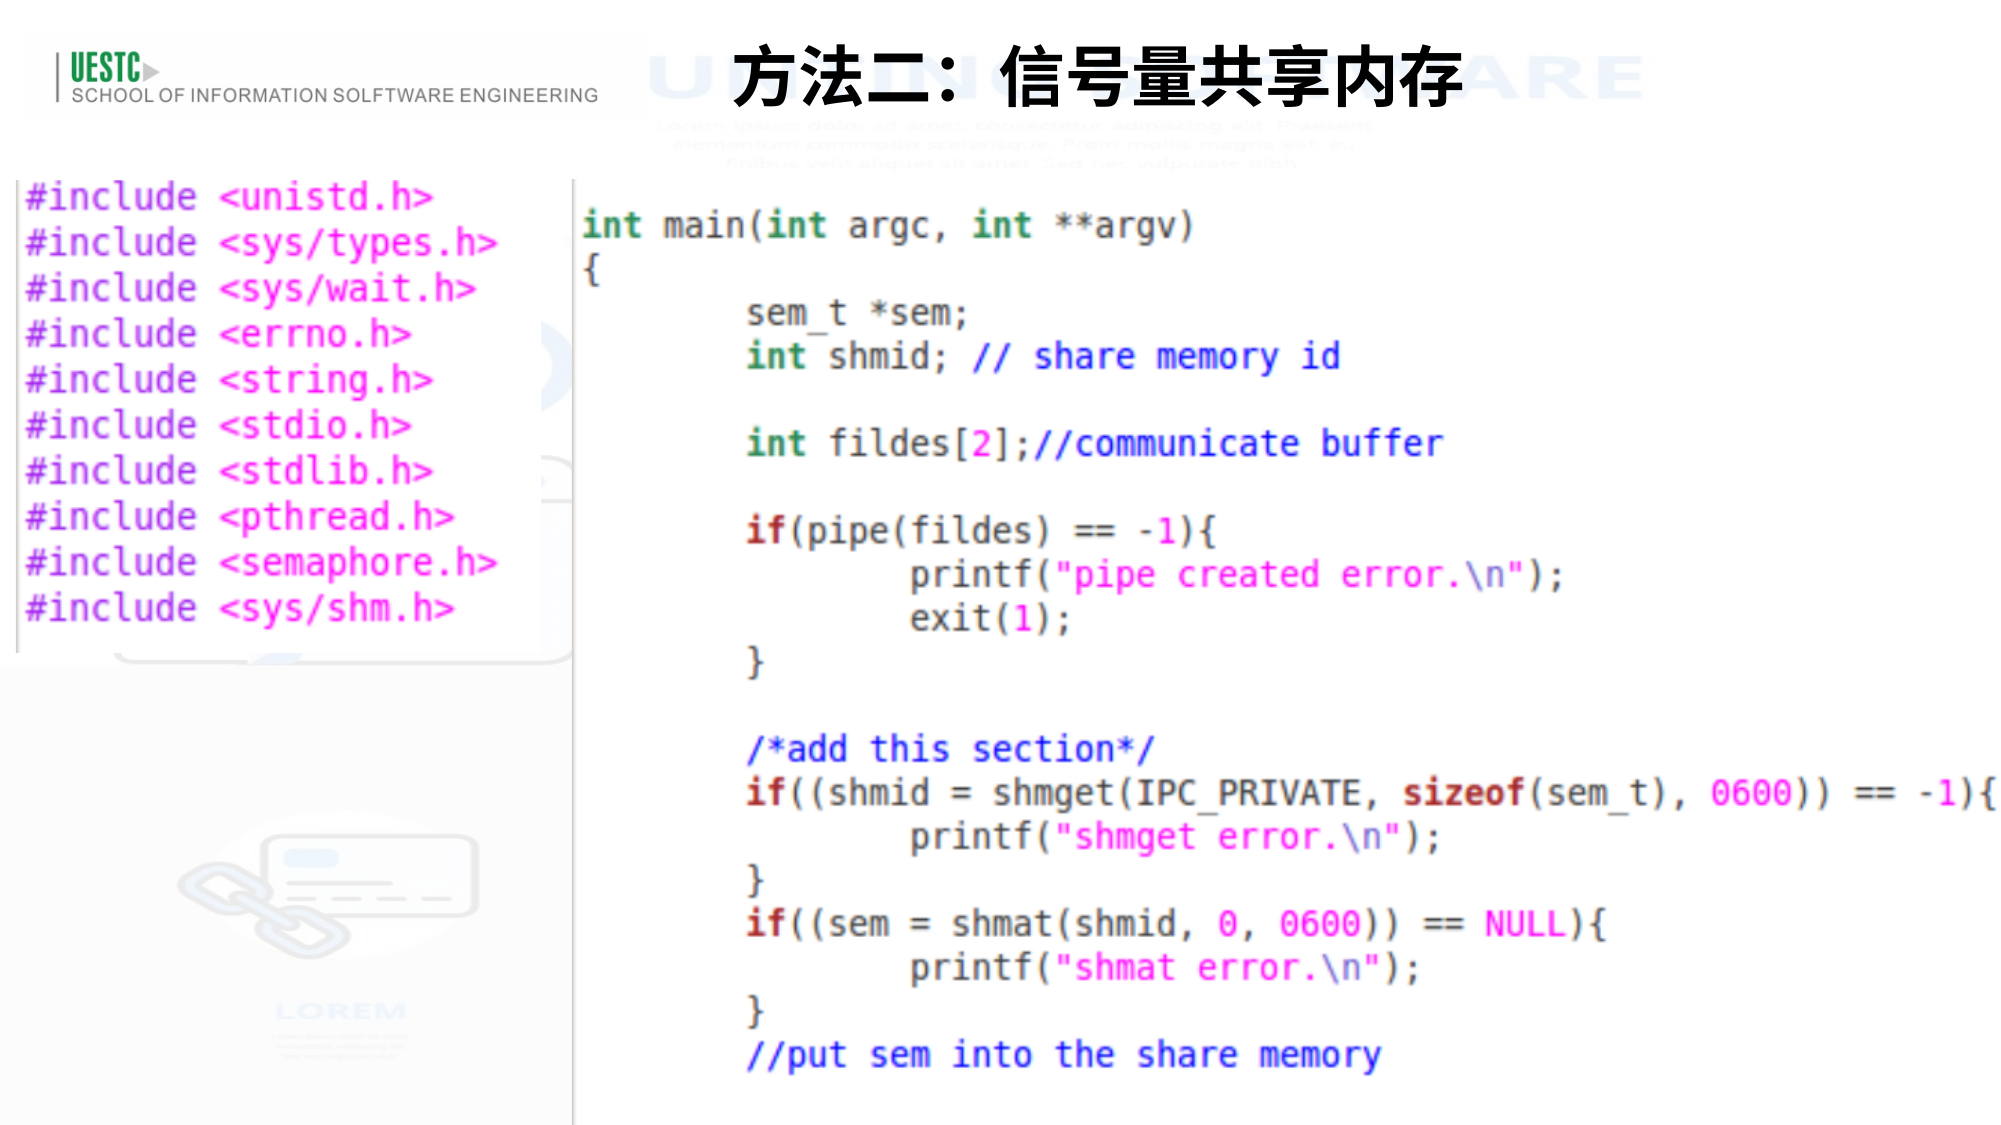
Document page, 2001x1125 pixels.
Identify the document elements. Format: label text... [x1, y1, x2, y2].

picture [25, 29, 649, 118]
picture [571, 179, 2001, 1125]
picture [15, 180, 542, 653]
text_box 方法二：信号量共享内存 [716, 36, 1906, 179]
